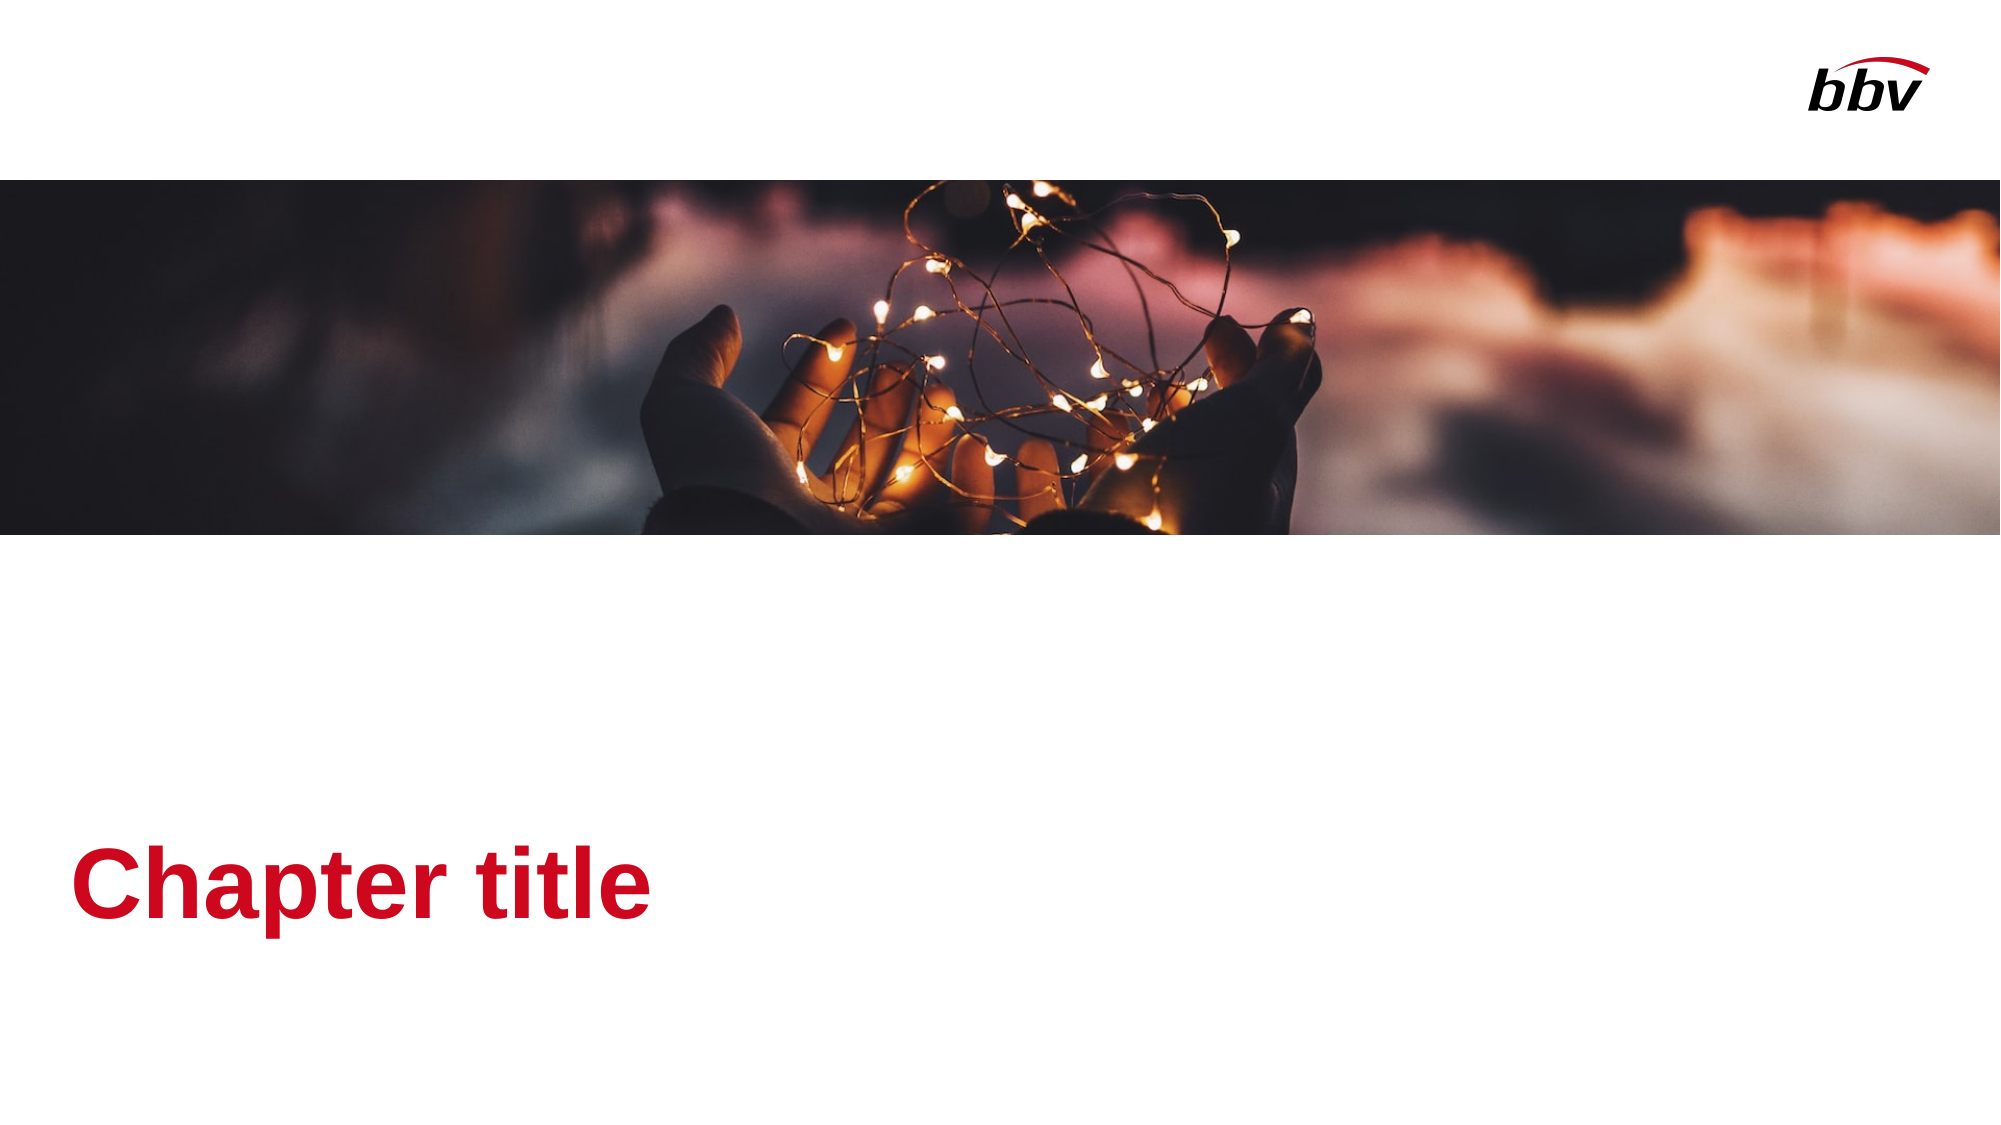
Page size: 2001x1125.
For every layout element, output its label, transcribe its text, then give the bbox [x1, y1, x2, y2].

picture [0, 179, 2000, 535]
picture [1808, 57, 1930, 111]
title Chapter title [70, 696, 1930, 939]
